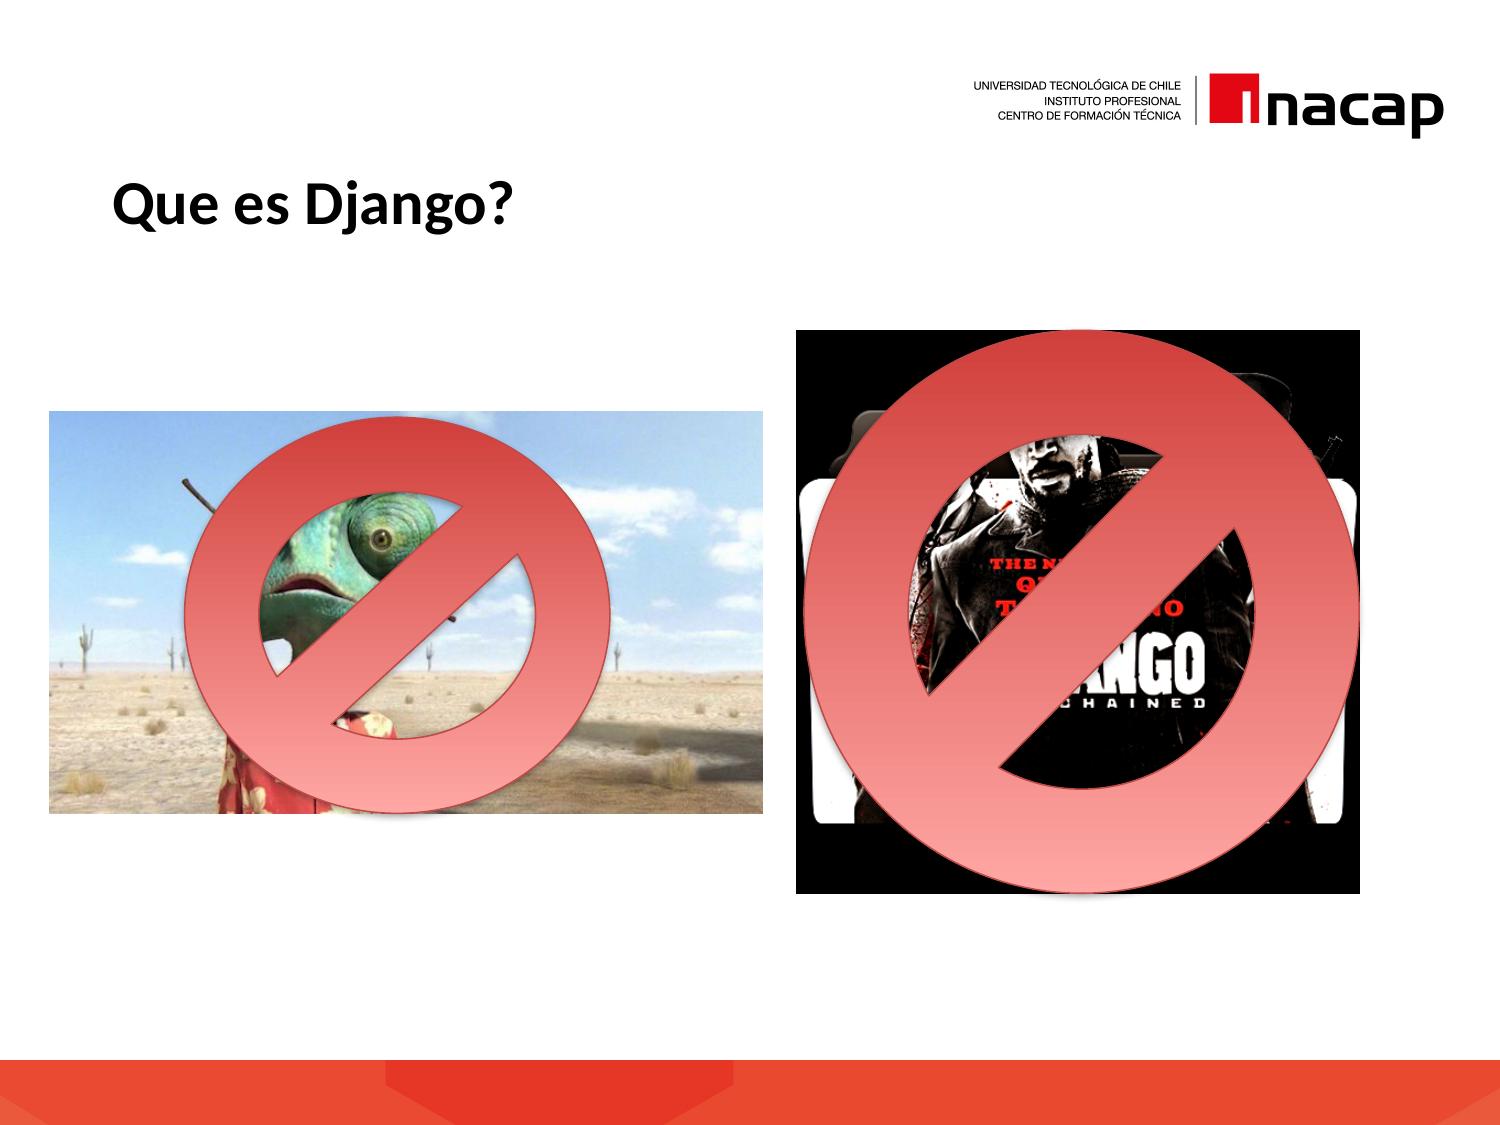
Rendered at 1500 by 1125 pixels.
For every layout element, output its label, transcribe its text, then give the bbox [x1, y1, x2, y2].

picture [0, 0, 1500, 1125]
text_box Que es Django? [97, 149, 1123, 250]
